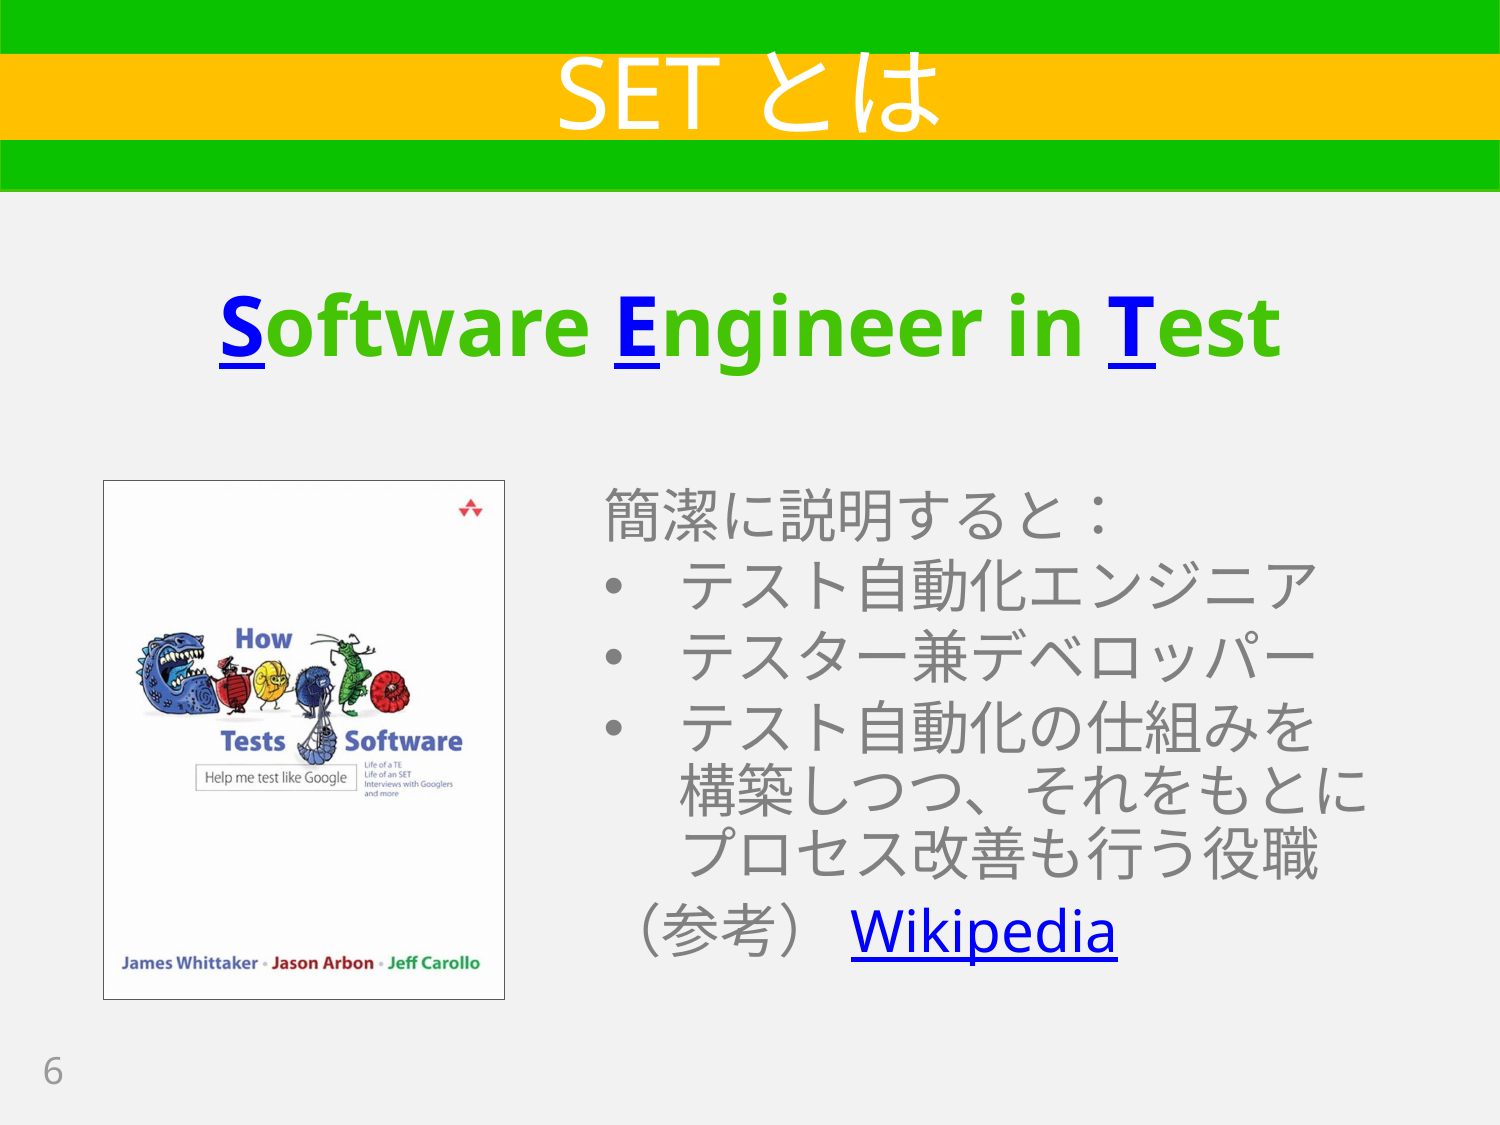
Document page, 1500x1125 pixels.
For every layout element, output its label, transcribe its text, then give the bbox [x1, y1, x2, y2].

picture [103, 480, 505, 1000]
list Software Engineer in Test [103, 277, 1397, 480]
title SETとは [0, 53, 1500, 140]
text_box 簡潔に説明すると： テスト自動化エンジニア テスター兼デベロッパー テスト自動化の仕組みを 構築しつつ、それをもとに プロセス改善も行う役職 （参考）Wikipedia [504, 479, 1397, 1000]
slide_number 6 [27, 1042, 146, 1102]
